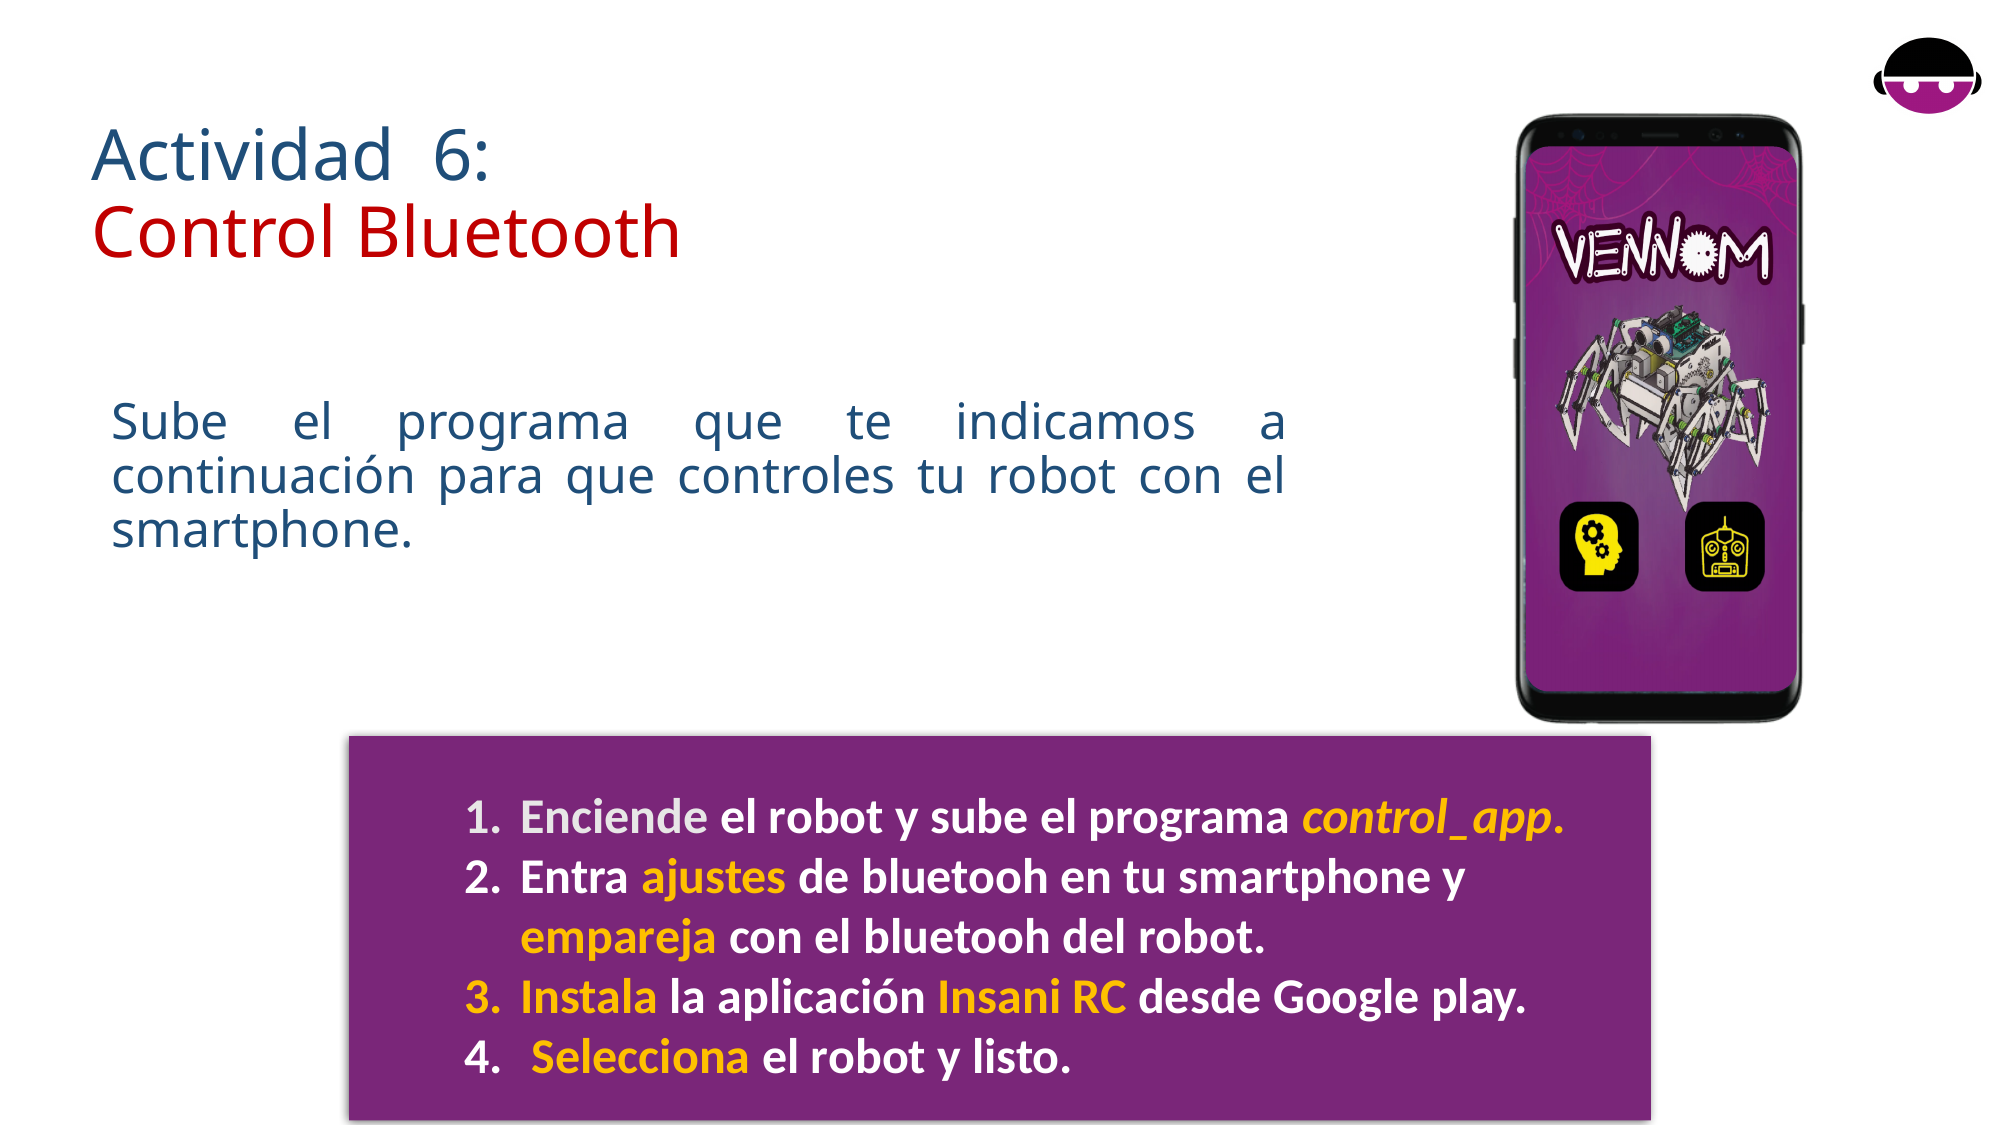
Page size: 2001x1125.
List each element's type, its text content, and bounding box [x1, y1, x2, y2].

title Actividad 6: Control Bluetooth [76, 111, 1452, 281]
text_box Sube el programa que te indicamos a continuación para que controles tu robot con el smartphone. [96, 388, 1303, 610]
text_box Enciende el robot y sube el programa control_app. Entra ajustes de bluetooh en tu smartphone y empareja con el bluetooh del robot. Instala la aplicación Insani RC desde Google play. Selecciona el robot y listo. [449, 776, 1641, 1091]
text_box [349, 736, 1651, 1121]
picture [1868, 32, 1987, 119]
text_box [1510, 111, 1810, 726]
